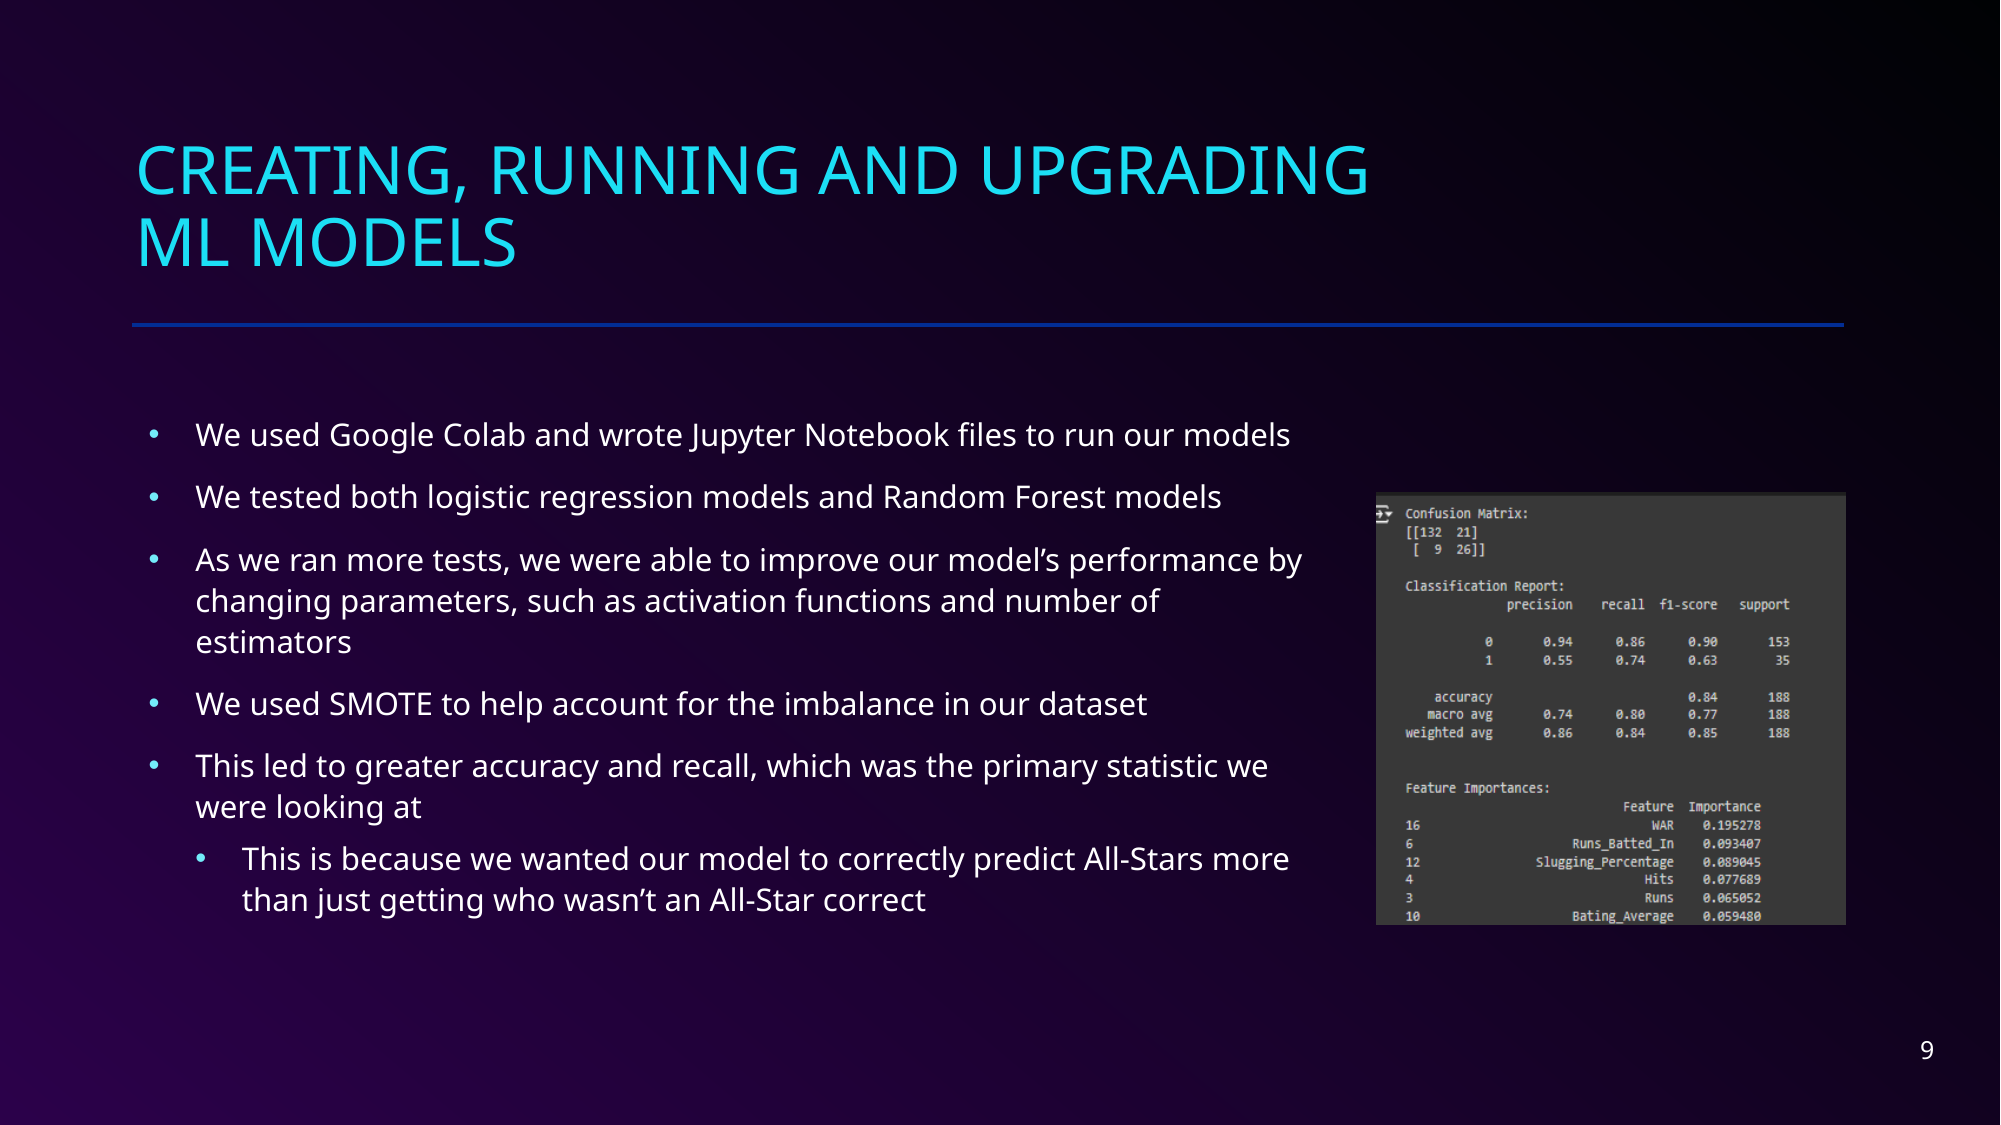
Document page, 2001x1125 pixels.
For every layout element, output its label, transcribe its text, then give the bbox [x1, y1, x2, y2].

slide_number 9 [1499, 1021, 1950, 1082]
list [1376, 492, 1846, 925]
title Creating, running and upgrading Ml models [120, 71, 1846, 289]
list We used Google Colab and wrote Jupyter Notebook files to run our models We tested both logistic regression models and Random Forest models As we ran more tests, we were able to improve our model’s performance by changing parameters, such as activation functions and number of estimators We used SMOTE to help account for the imbalance in our dataset This led to greater accuracy and recall, which was the primary statistic we were looking at This is because we wanted our model to correctly predict All-Stars more than just getting who wasn’t an All-Star correct [133, 404, 1332, 967]
